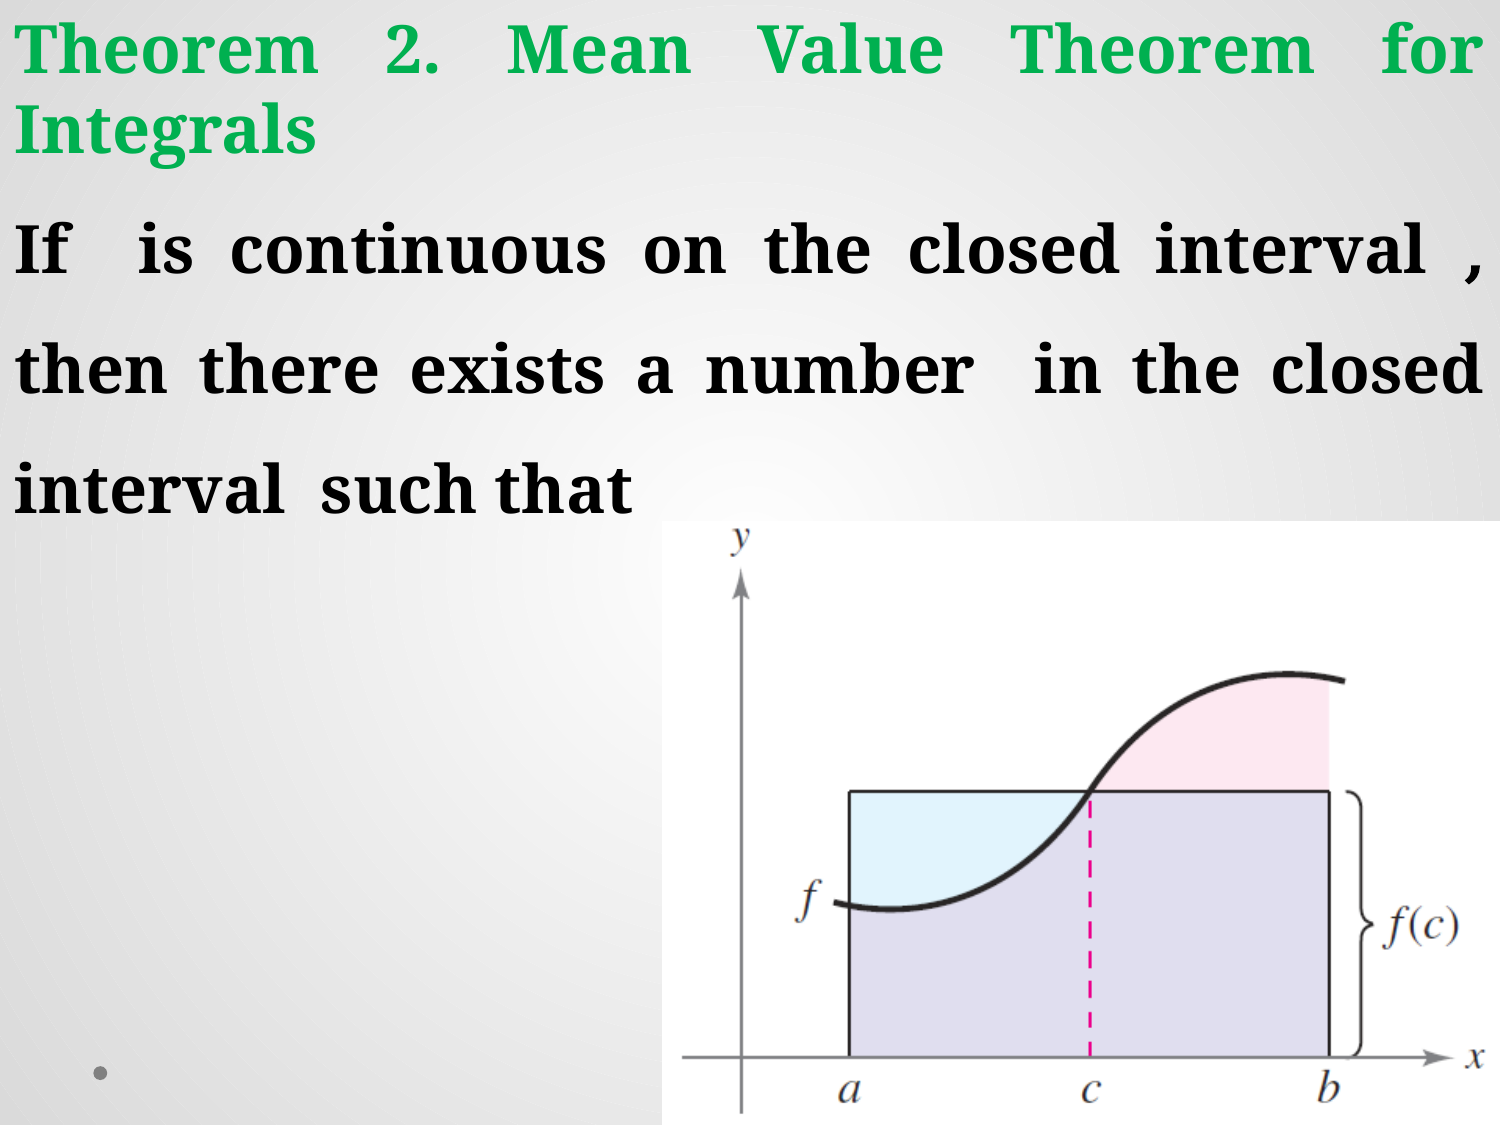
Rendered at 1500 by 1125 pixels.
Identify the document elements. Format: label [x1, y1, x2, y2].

picture [661, 521, 1500, 1125]
